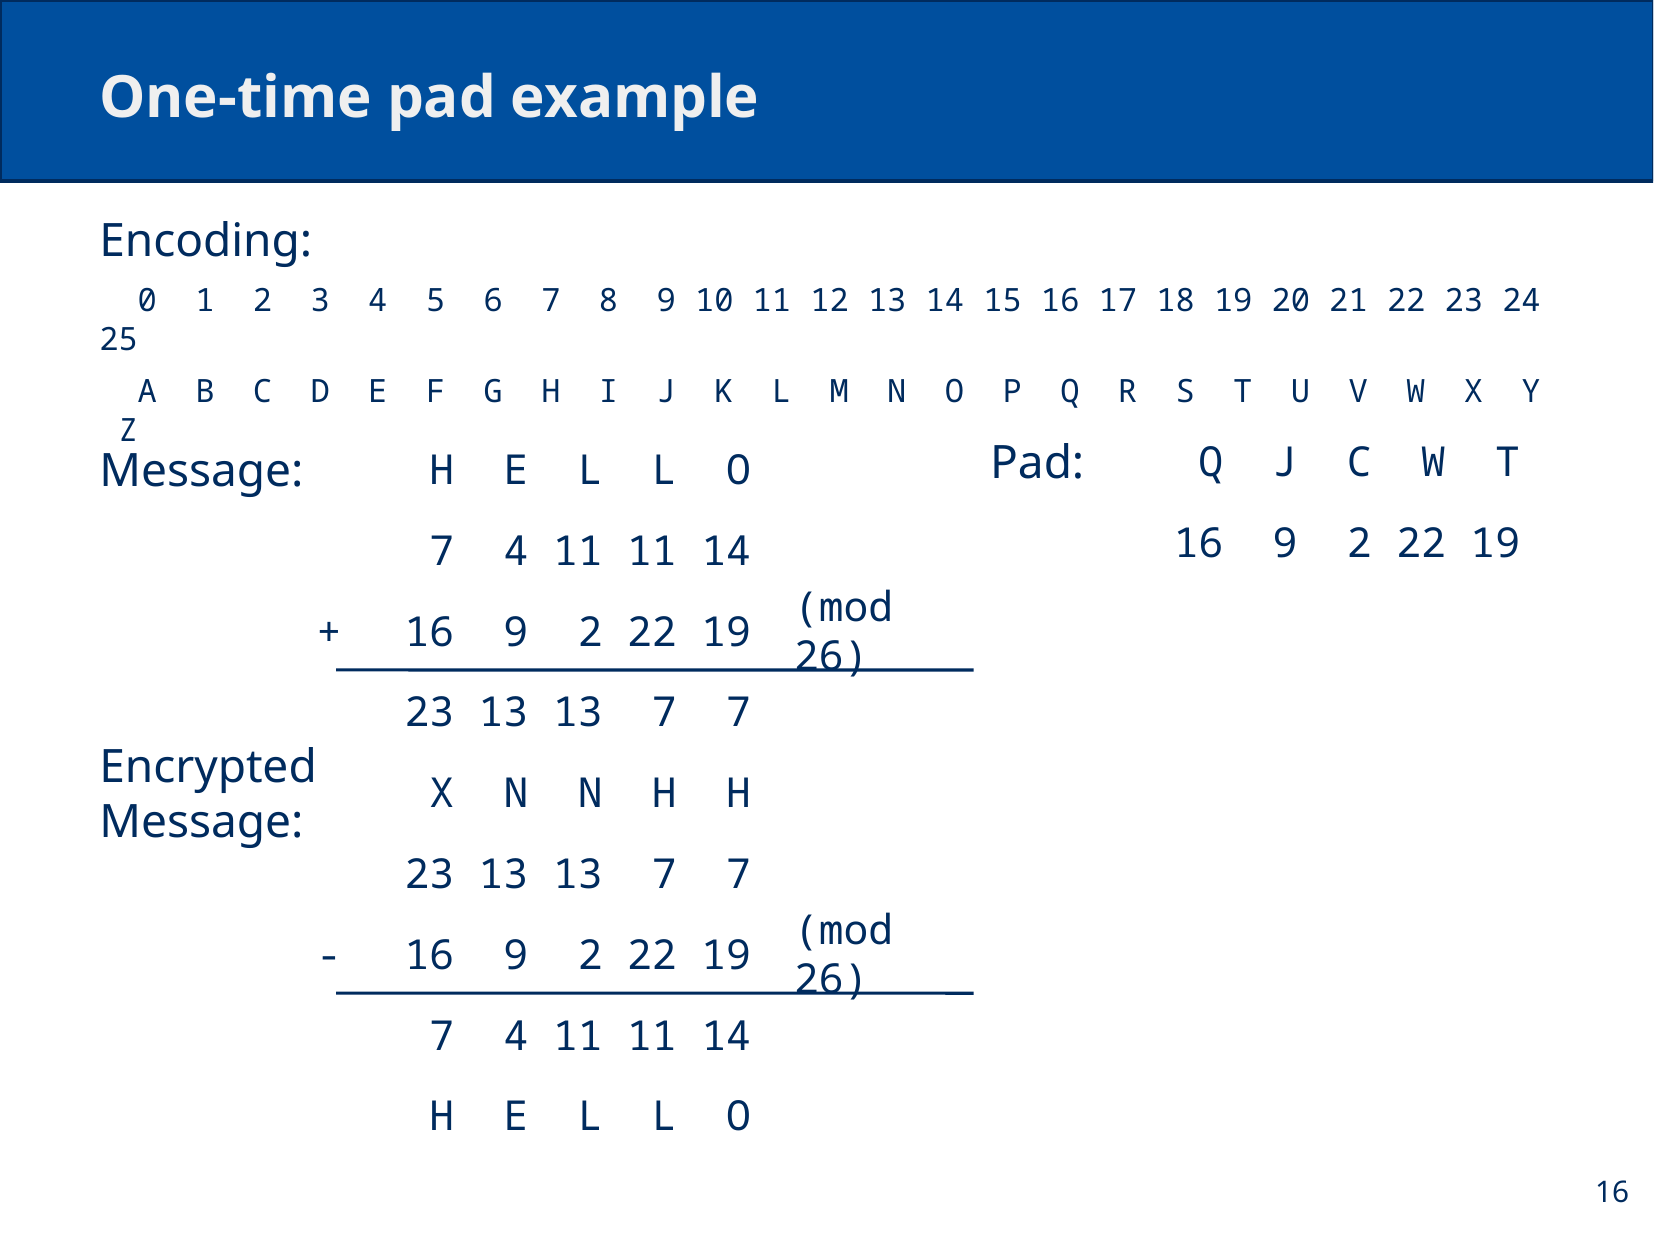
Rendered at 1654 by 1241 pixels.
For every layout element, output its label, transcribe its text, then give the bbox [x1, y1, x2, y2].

title One-time pad example [82, 36, 1571, 146]
text_box 23 13 13 7 7 [363, 859, 778, 910]
text_box 16 9 2 22 19 [1132, 508, 1547, 582]
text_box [973, 419, 1548, 501]
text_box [299, 588, 1003, 671]
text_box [299, 912, 1003, 994]
slide_number 16 [1546, 1145, 1647, 1241]
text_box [82, 730, 778, 852]
text_box 7 4 11 11 14 [363, 516, 778, 587]
text_box 23 13 13 7 7 [363, 679, 778, 730]
list Encoding: 0 1 2 3 4 5 6 7 8 9 10 11 12 13 14 15 16 17 18 19 20 21 22 23 24 25 A B C D E F G H I J K L M N O P Q R S T U V W X Y Z [82, 194, 1571, 420]
text_box H E L L O [363, 1073, 778, 1155]
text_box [82, 427, 778, 509]
text_box 7 4 11 11 14 [363, 1002, 778, 1073]
